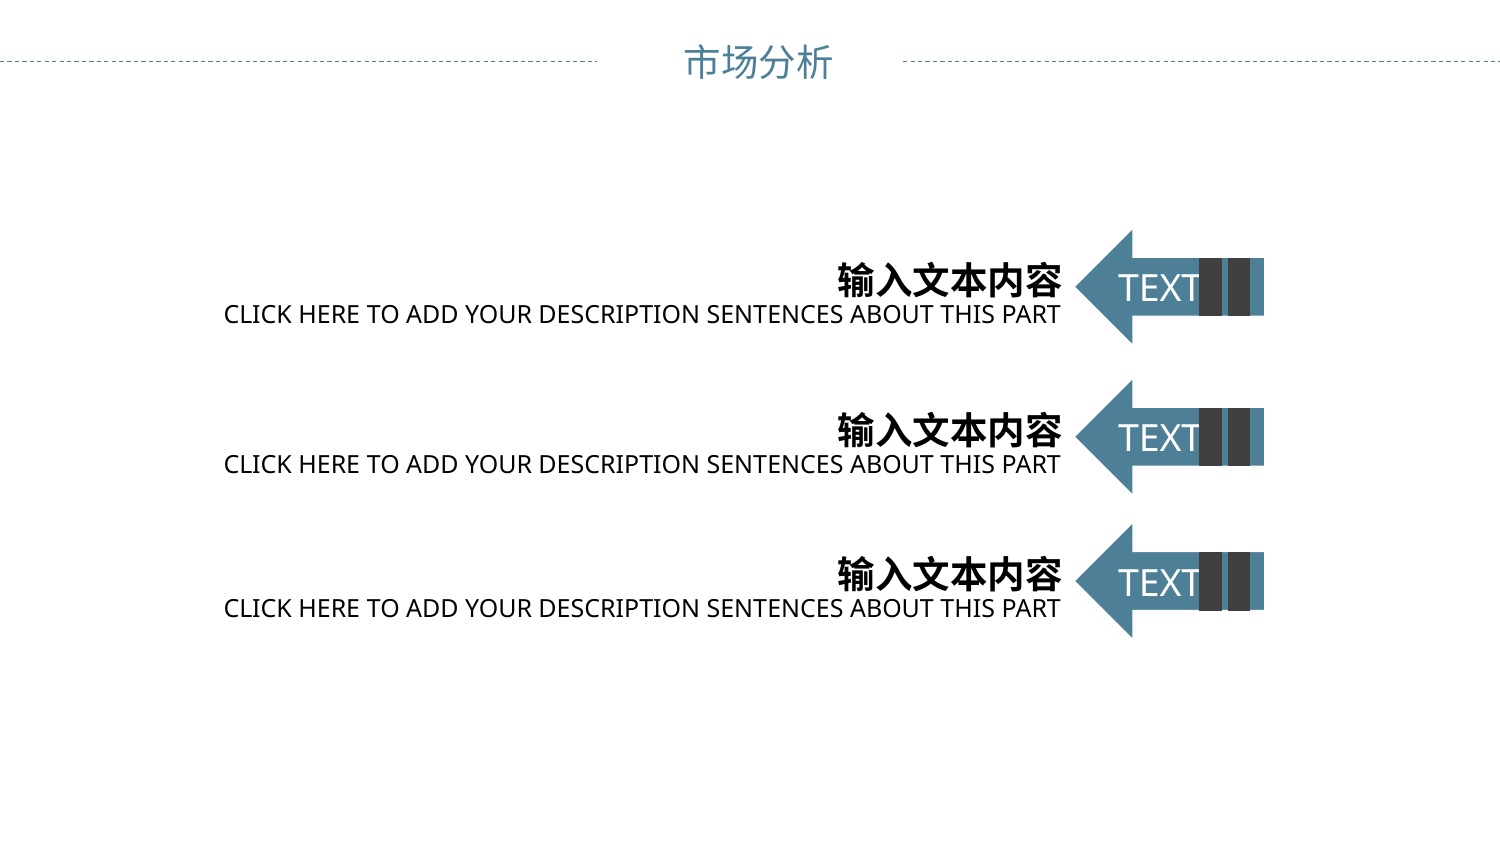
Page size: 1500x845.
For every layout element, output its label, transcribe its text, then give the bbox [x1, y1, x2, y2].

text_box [1073, 376, 1266, 497]
text_box 输入文本内容 [112, 400, 1073, 443]
text_box CLICK HERE TO ADD YOUR DESCRIPTION SENTENCES ABOUT THIS PART [112, 587, 1073, 629]
text_box 输入文本内容 [112, 251, 1073, 293]
text_box CLICK HERE TO ADD YOUR DESCRIPTION SENTENCES ABOUT THIS PART [112, 293, 1073, 335]
text_box CLICK HERE TO ADD YOUR DESCRIPTION SENTENCES ABOUT THIS PART [112, 443, 1073, 485]
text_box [1073, 227, 1266, 347]
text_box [1073, 521, 1266, 641]
text_box 输入文本内容 [112, 545, 1073, 587]
